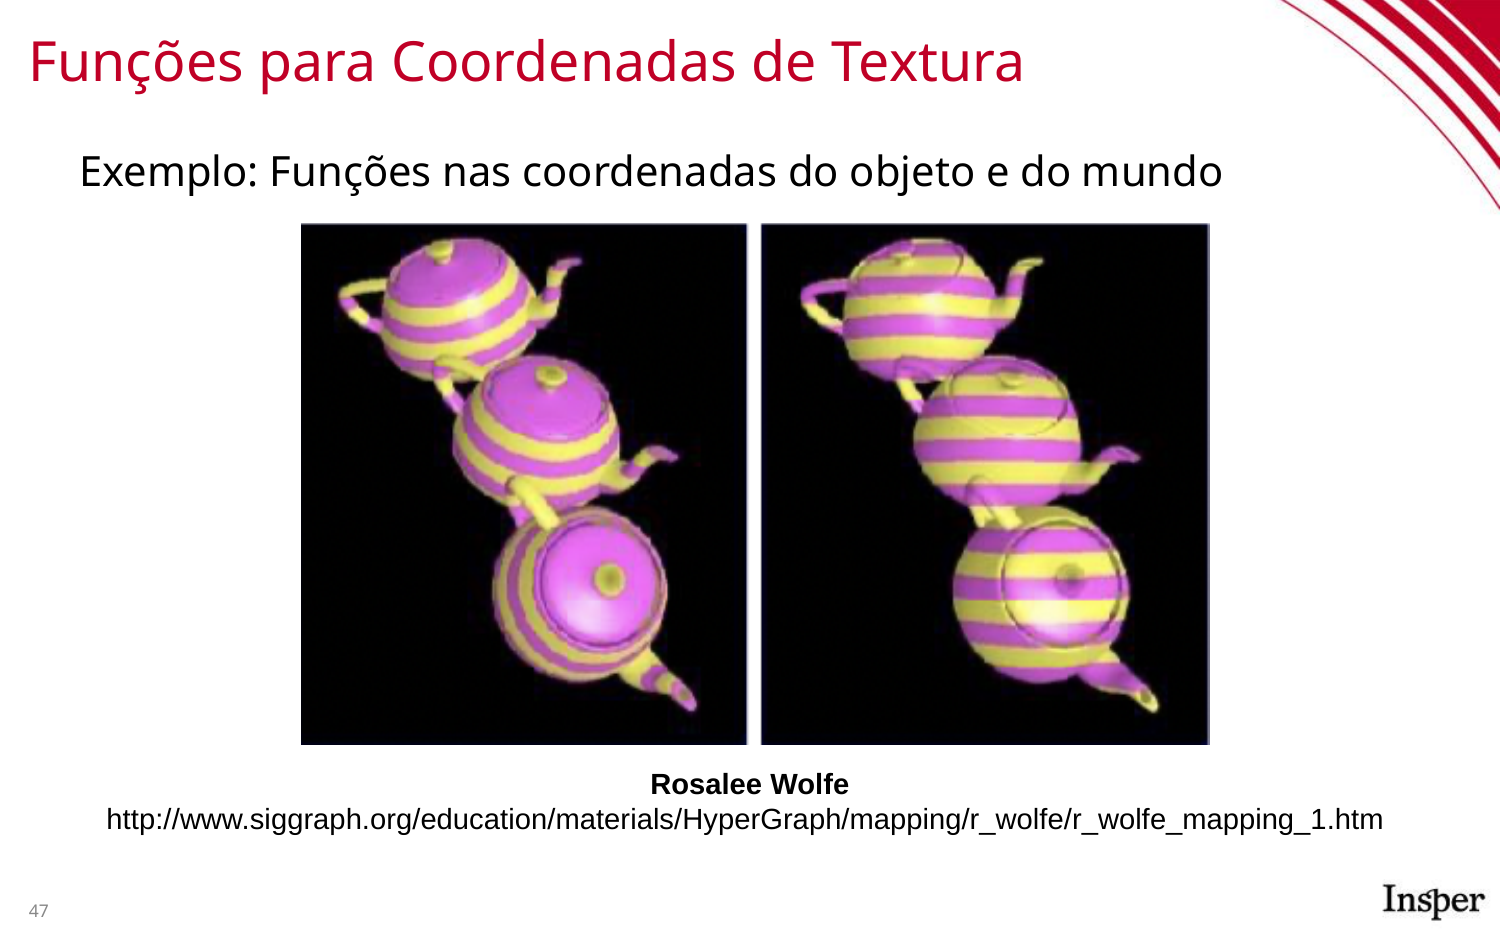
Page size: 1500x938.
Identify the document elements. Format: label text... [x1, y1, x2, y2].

text_box Rosalee Wolfe http://www.siggraph.org/education/materials/HyperGraph/mapping/r_wolfe/r_wolfe_mapping_1.htm [46, 757, 1453, 844]
title Funções para Coordenadas de Textura [13, 18, 1397, 104]
list Exemplo: Funções nas coordenadas do objeto e do mundo [64, 137, 1447, 224]
picture [249, 0, 1500, 938]
slide_number ‹#› [0, 887, 78, 938]
